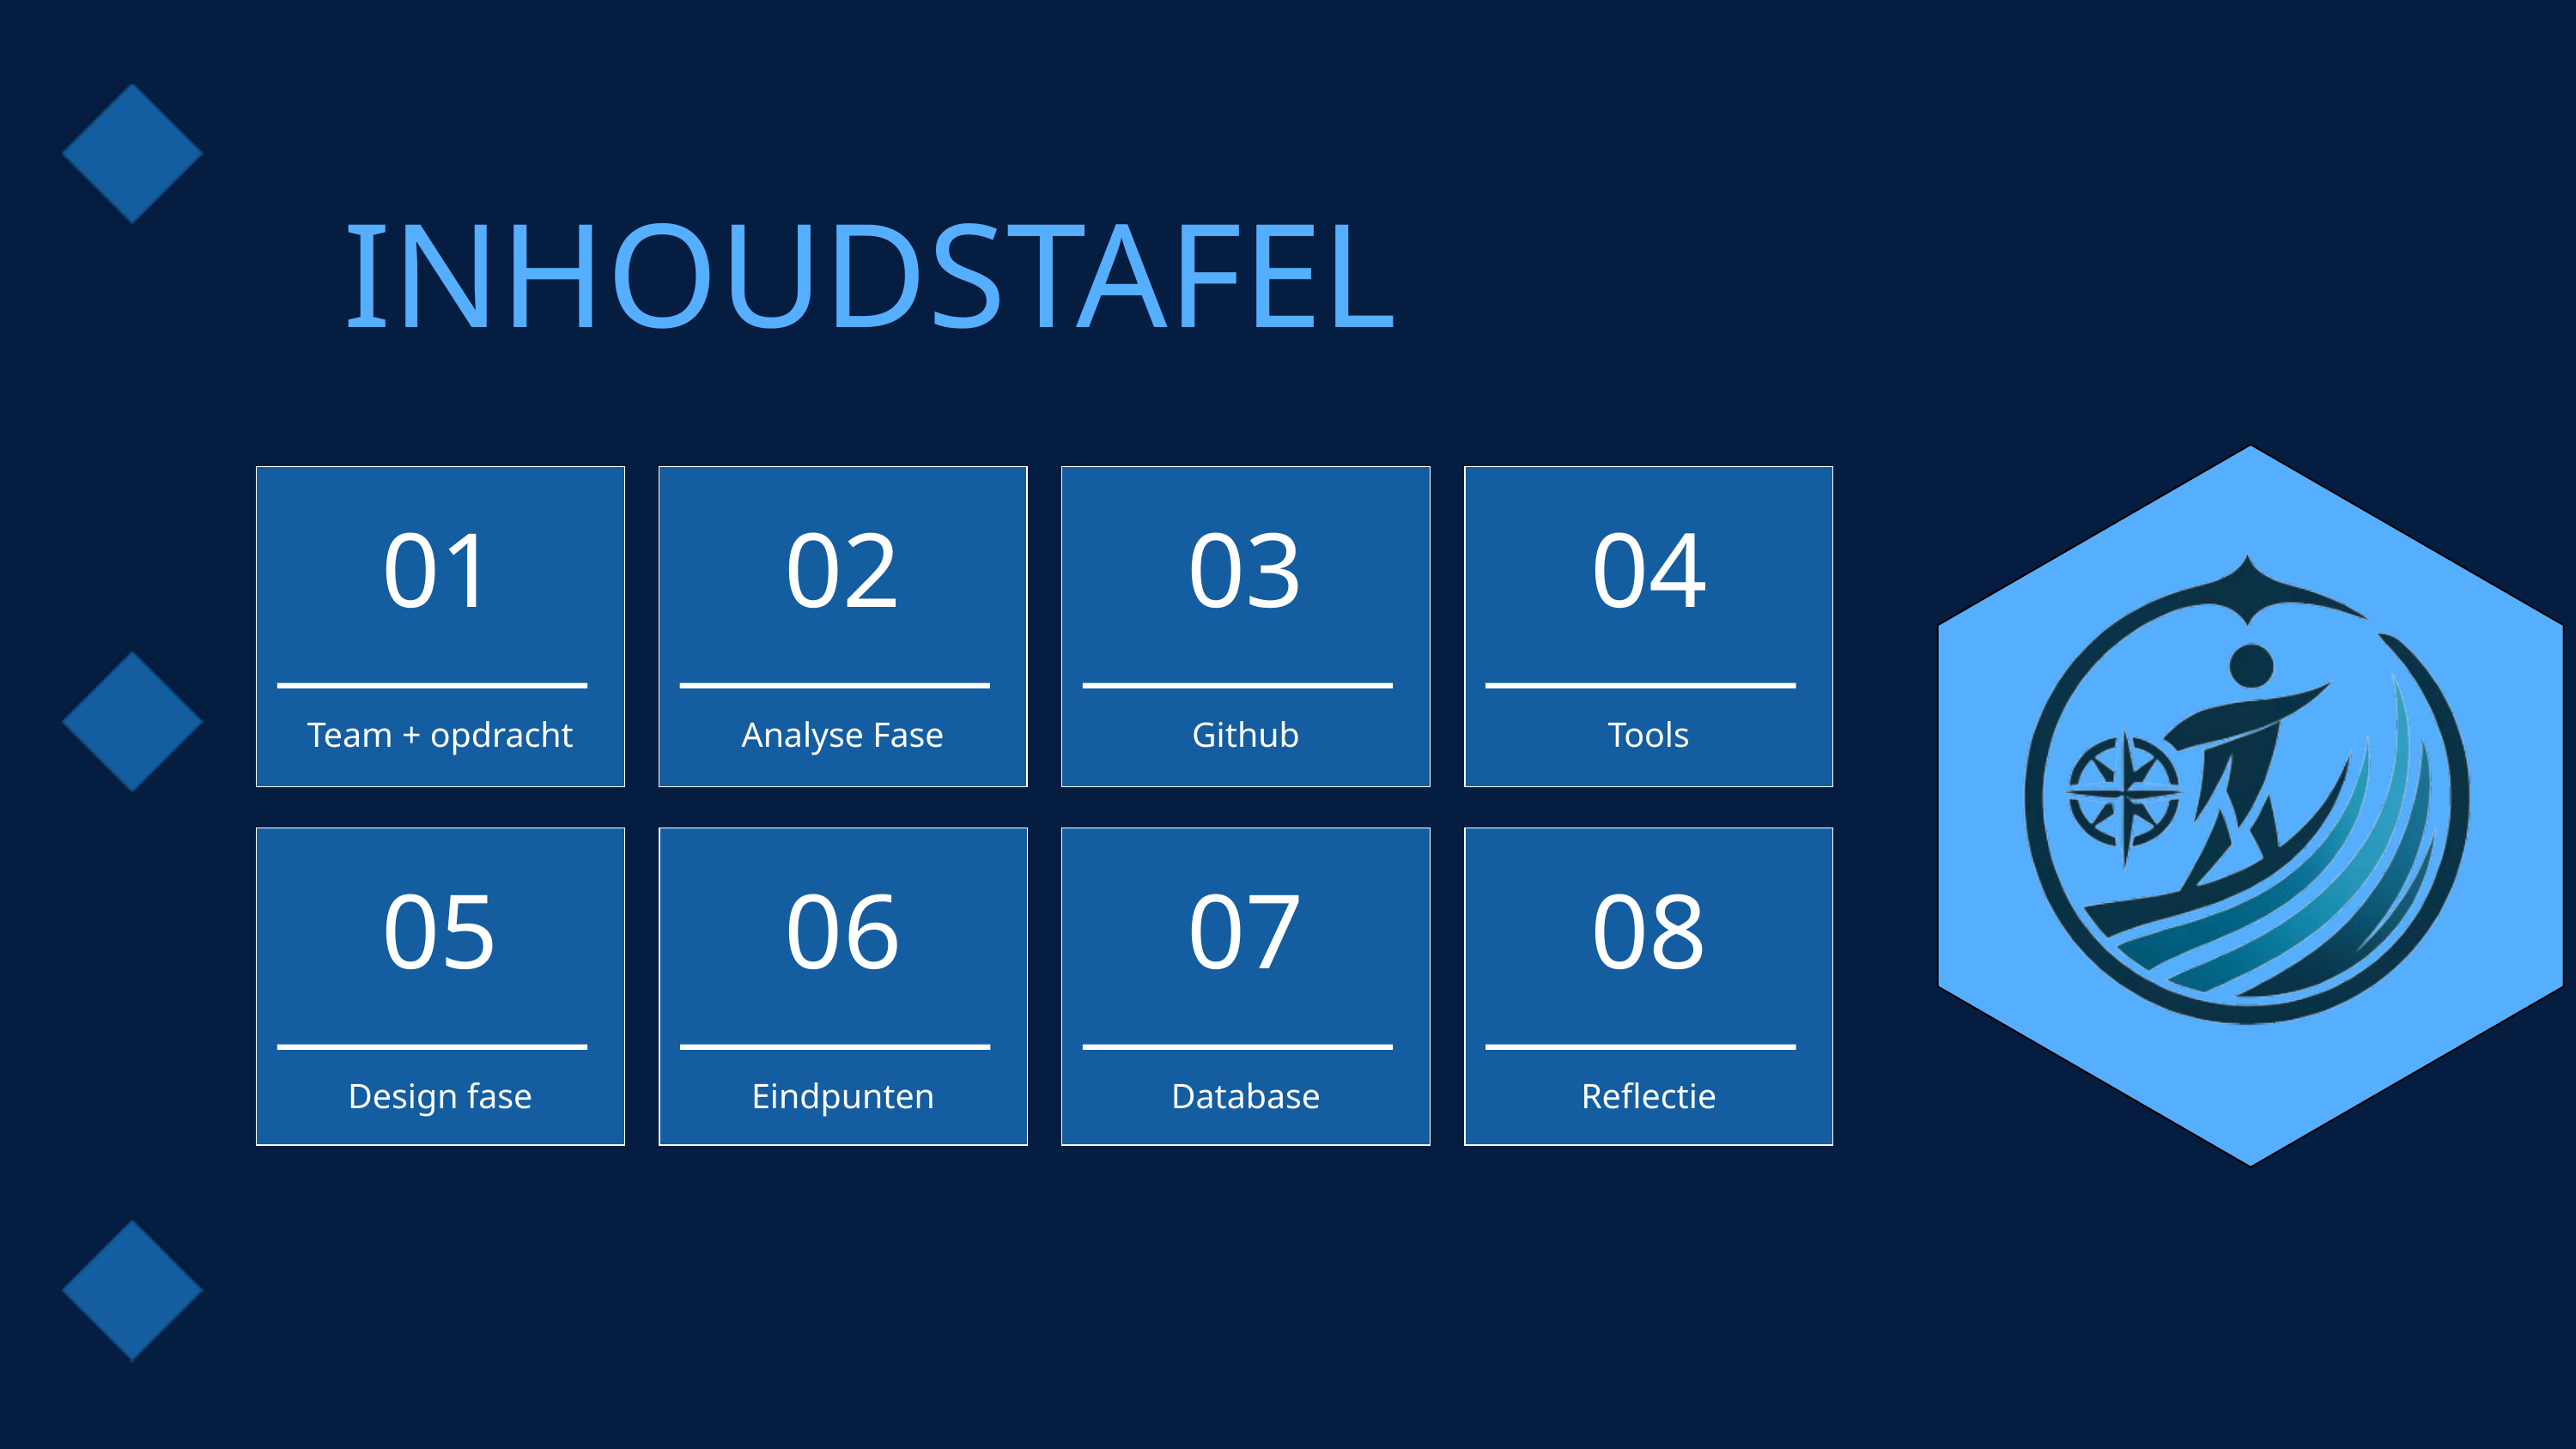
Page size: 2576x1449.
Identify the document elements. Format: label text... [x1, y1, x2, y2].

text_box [256, 466, 625, 787]
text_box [1464, 828, 1833, 1146]
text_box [1464, 466, 1833, 787]
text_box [1937, 444, 2564, 1167]
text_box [1061, 828, 1431, 1146]
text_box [1061, 466, 1431, 787]
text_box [1953, 455, 2524, 1114]
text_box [256, 828, 625, 1146]
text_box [659, 466, 1028, 787]
text_box INHOUDSTAFEL [276, 184, 1465, 356]
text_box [659, 828, 1028, 1146]
text_box [0, 84, 204, 1363]
